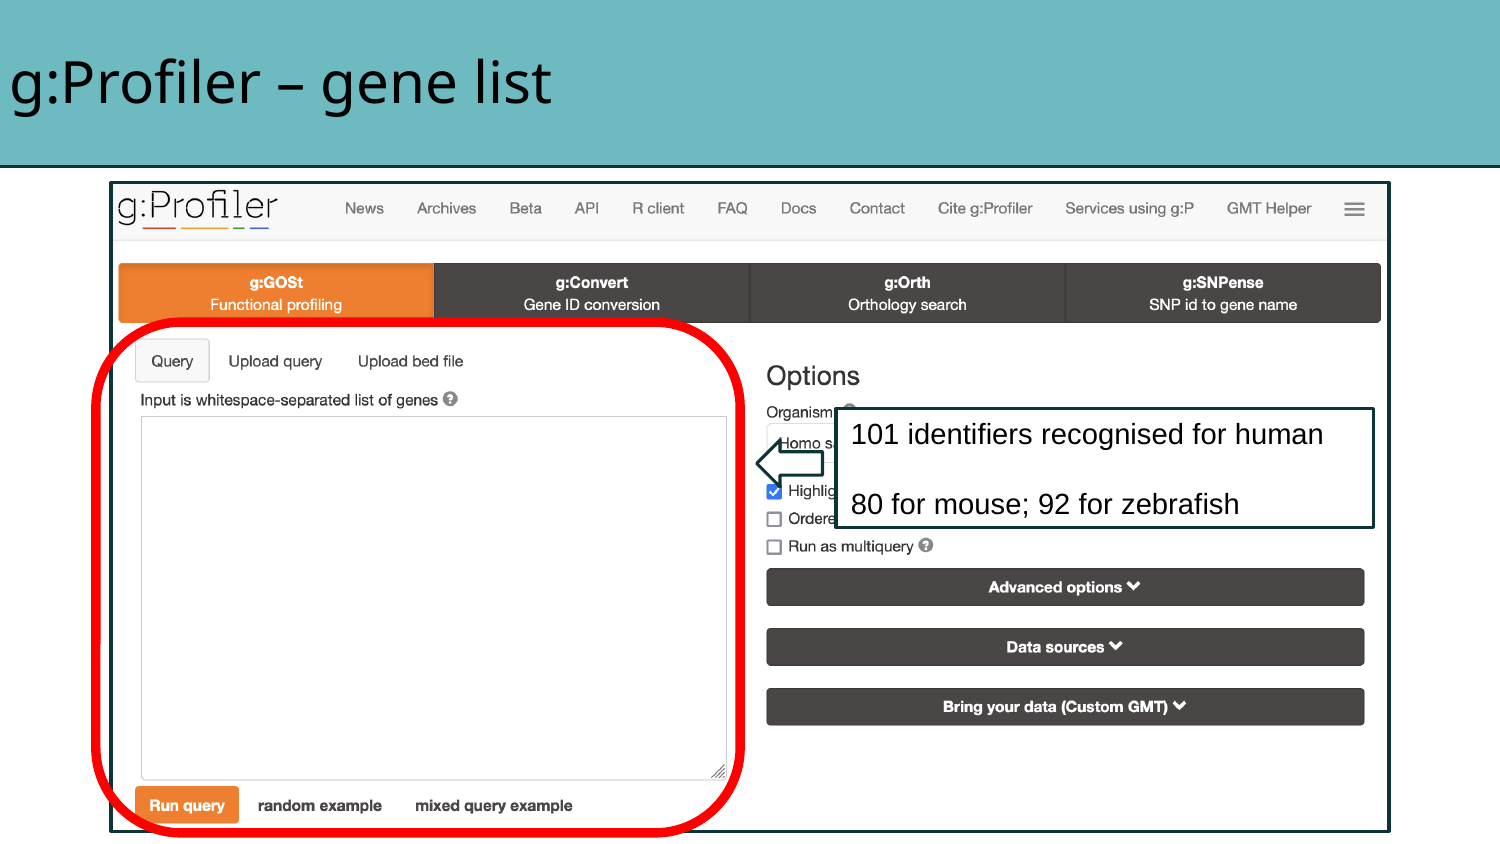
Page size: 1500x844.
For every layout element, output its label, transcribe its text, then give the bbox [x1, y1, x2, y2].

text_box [95, 184, 1388, 834]
title g:Profiler – gene list [0, 0, 1500, 168]
